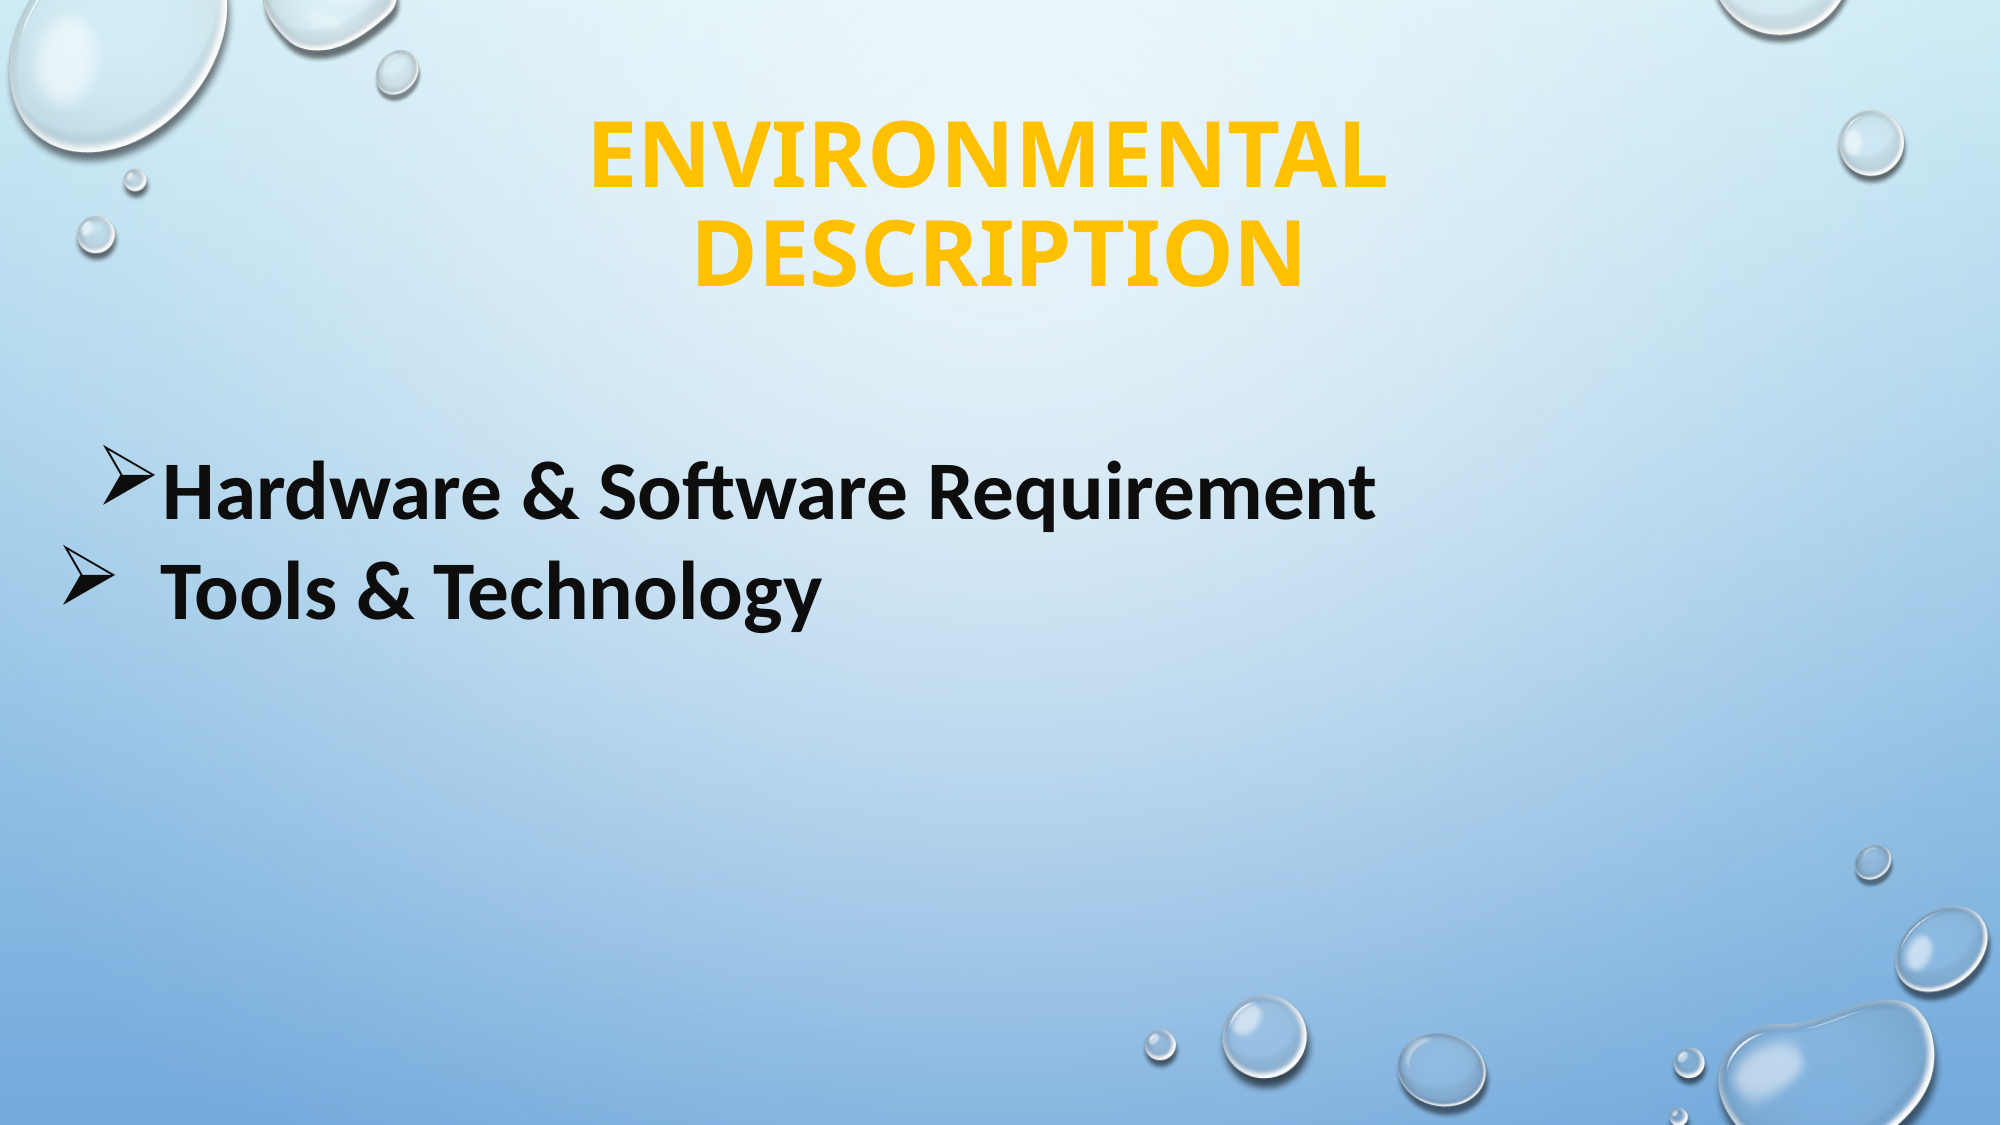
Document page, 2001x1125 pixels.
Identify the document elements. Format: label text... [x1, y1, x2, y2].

picture [0, 0, 2000, 1125]
title ENVIRONMENTAL DESCRIPTION [347, 173, 1653, 351]
text_box Hardware & Software Requirement Tools & Technology [0, 428, 1509, 744]
